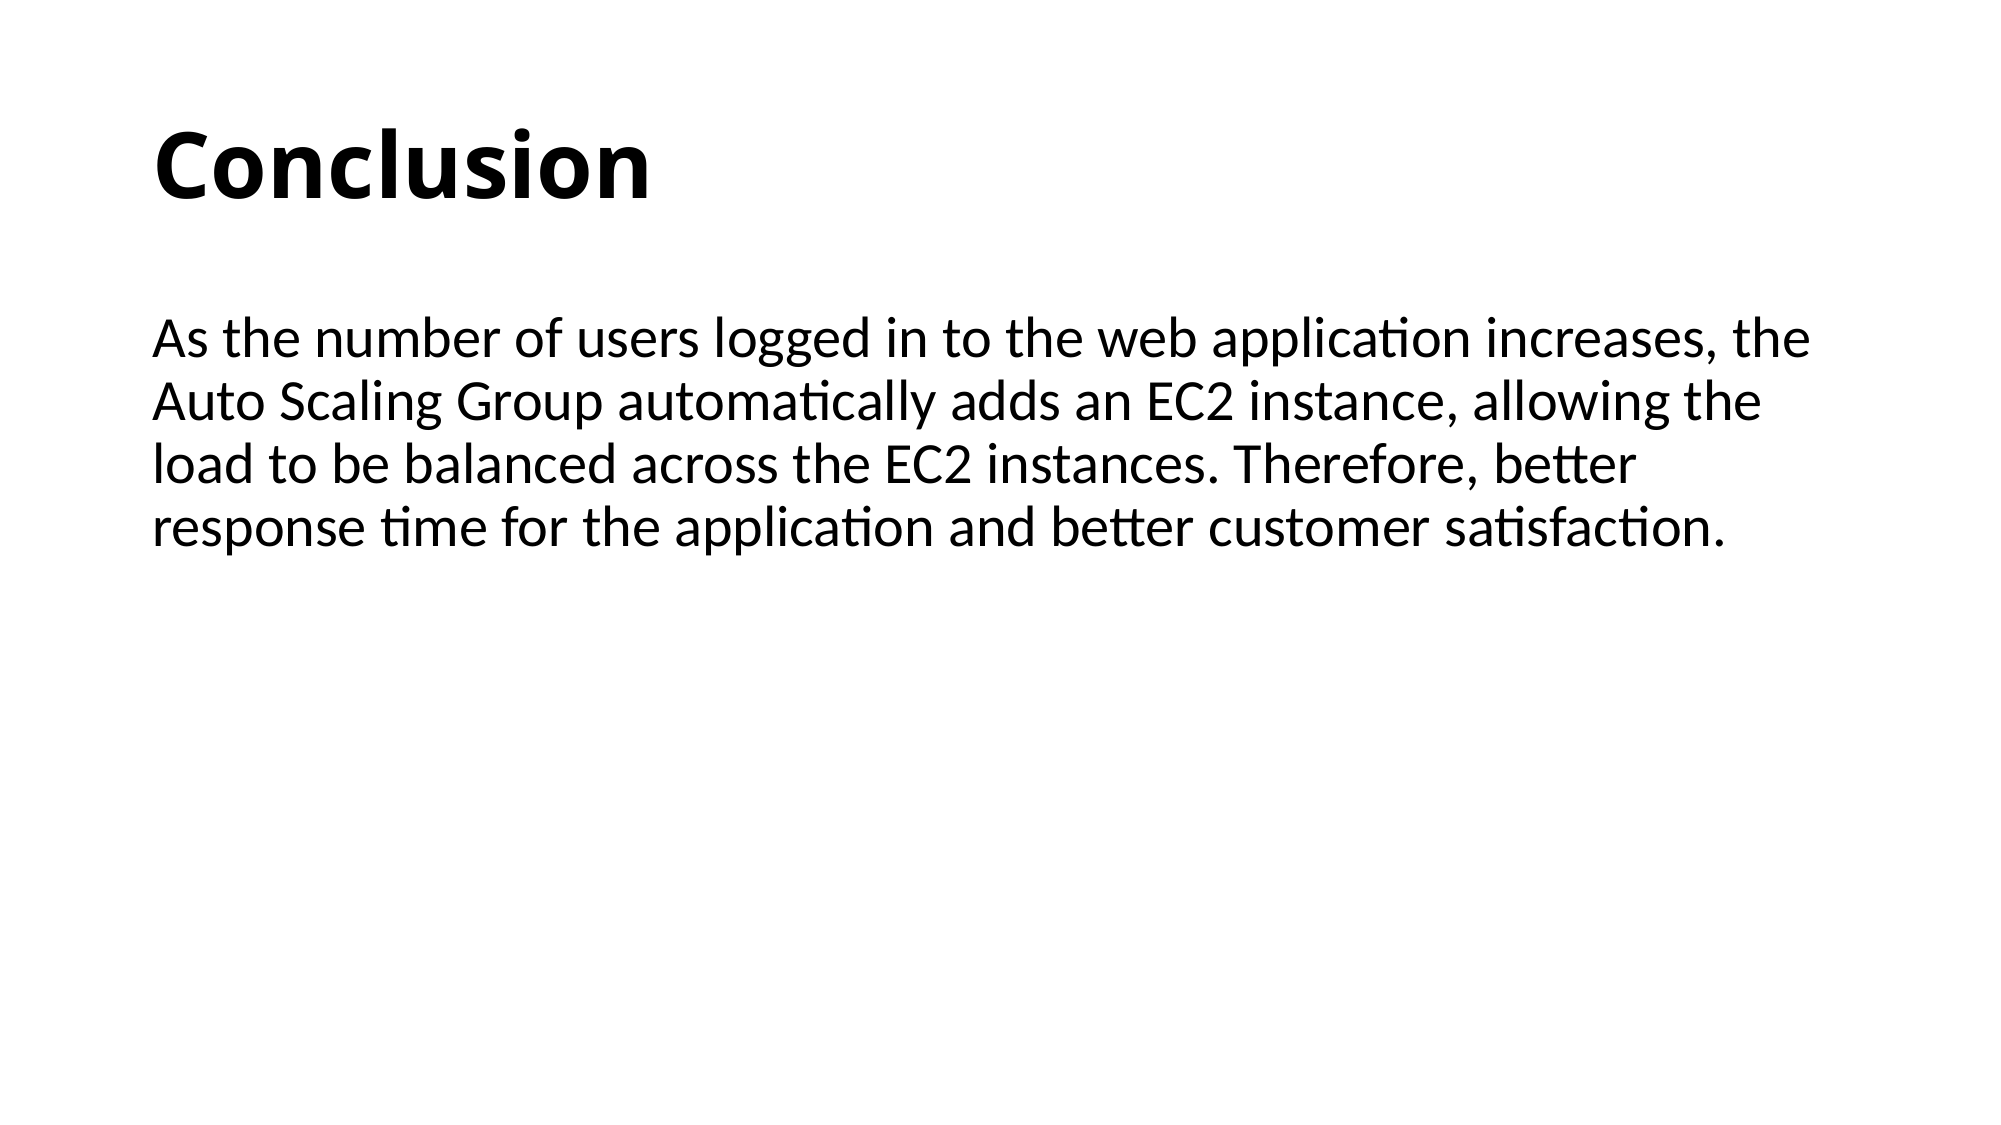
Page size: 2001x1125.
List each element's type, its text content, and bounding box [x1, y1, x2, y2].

title Conclusion [137, 59, 1863, 278]
list As the number of users logged in to the web application increases, the Auto Scaling Group automatically adds an EC2 instance, allowing the load to be balanced across the EC2 instances. Therefore, better response time for the application and better customer satisfaction. [137, 299, 1863, 1014]
